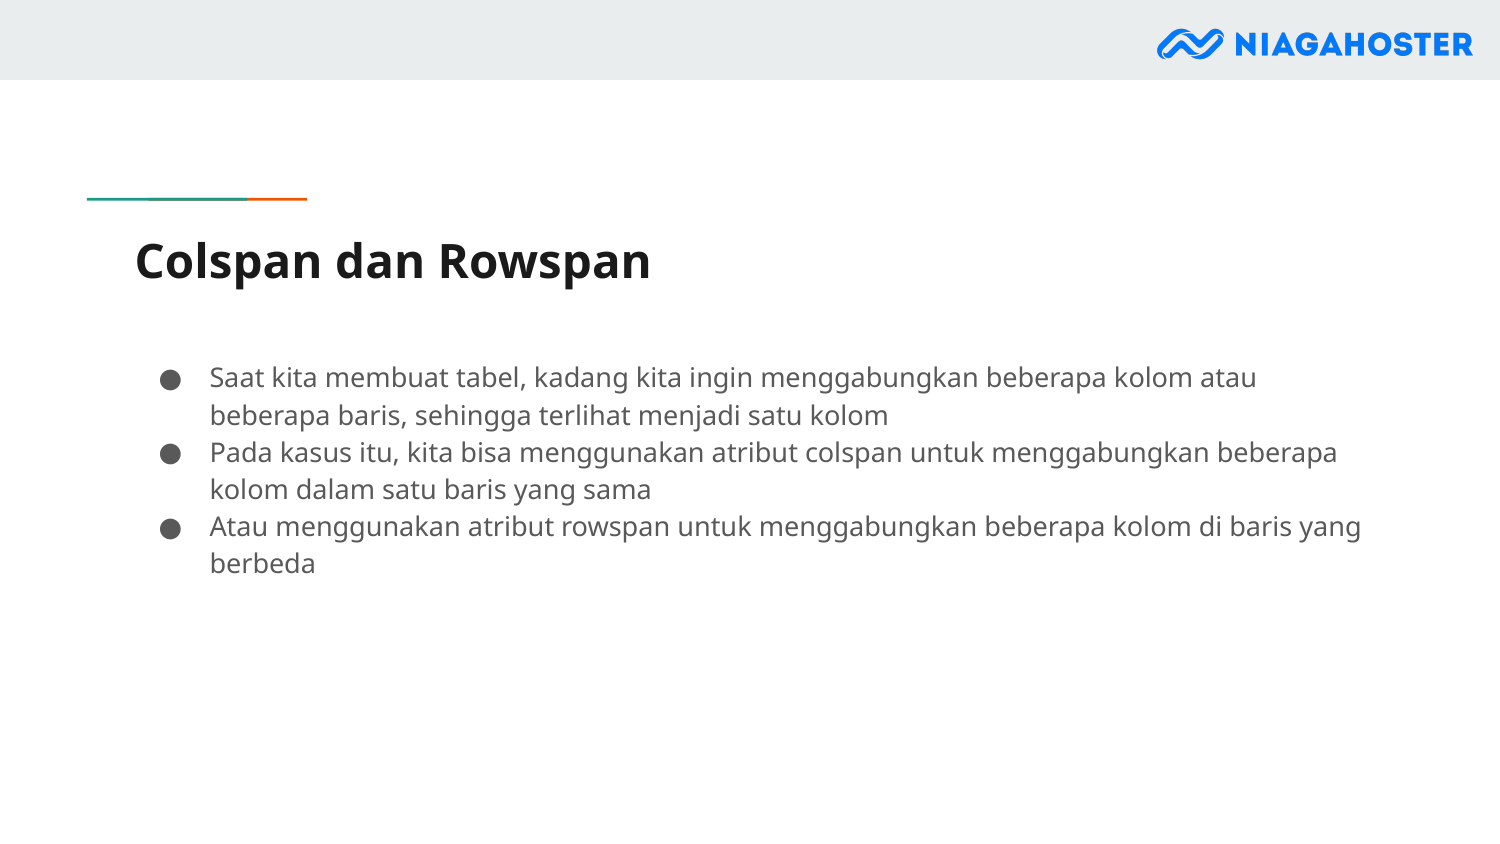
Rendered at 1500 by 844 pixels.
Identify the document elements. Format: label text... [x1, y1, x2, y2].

list Saat kita membuat tabel, kadang kita ingin menggabungkan beberapa kolom atau beberapa baris, sehingga terlihat menjadi satu kolom Pada kasus itu, kita bisa menggunakan atribut colspan untuk menggabungkan beberapa kolom dalam satu baris yang sama Atau menggunakan atribut rowspan untuk menggabungkan beberapa kolom di baris yang berbeda [119, 341, 1381, 712]
title Colspan dan Rowspan [119, 216, 1381, 305]
picture [1130, 0, 1500, 89]
